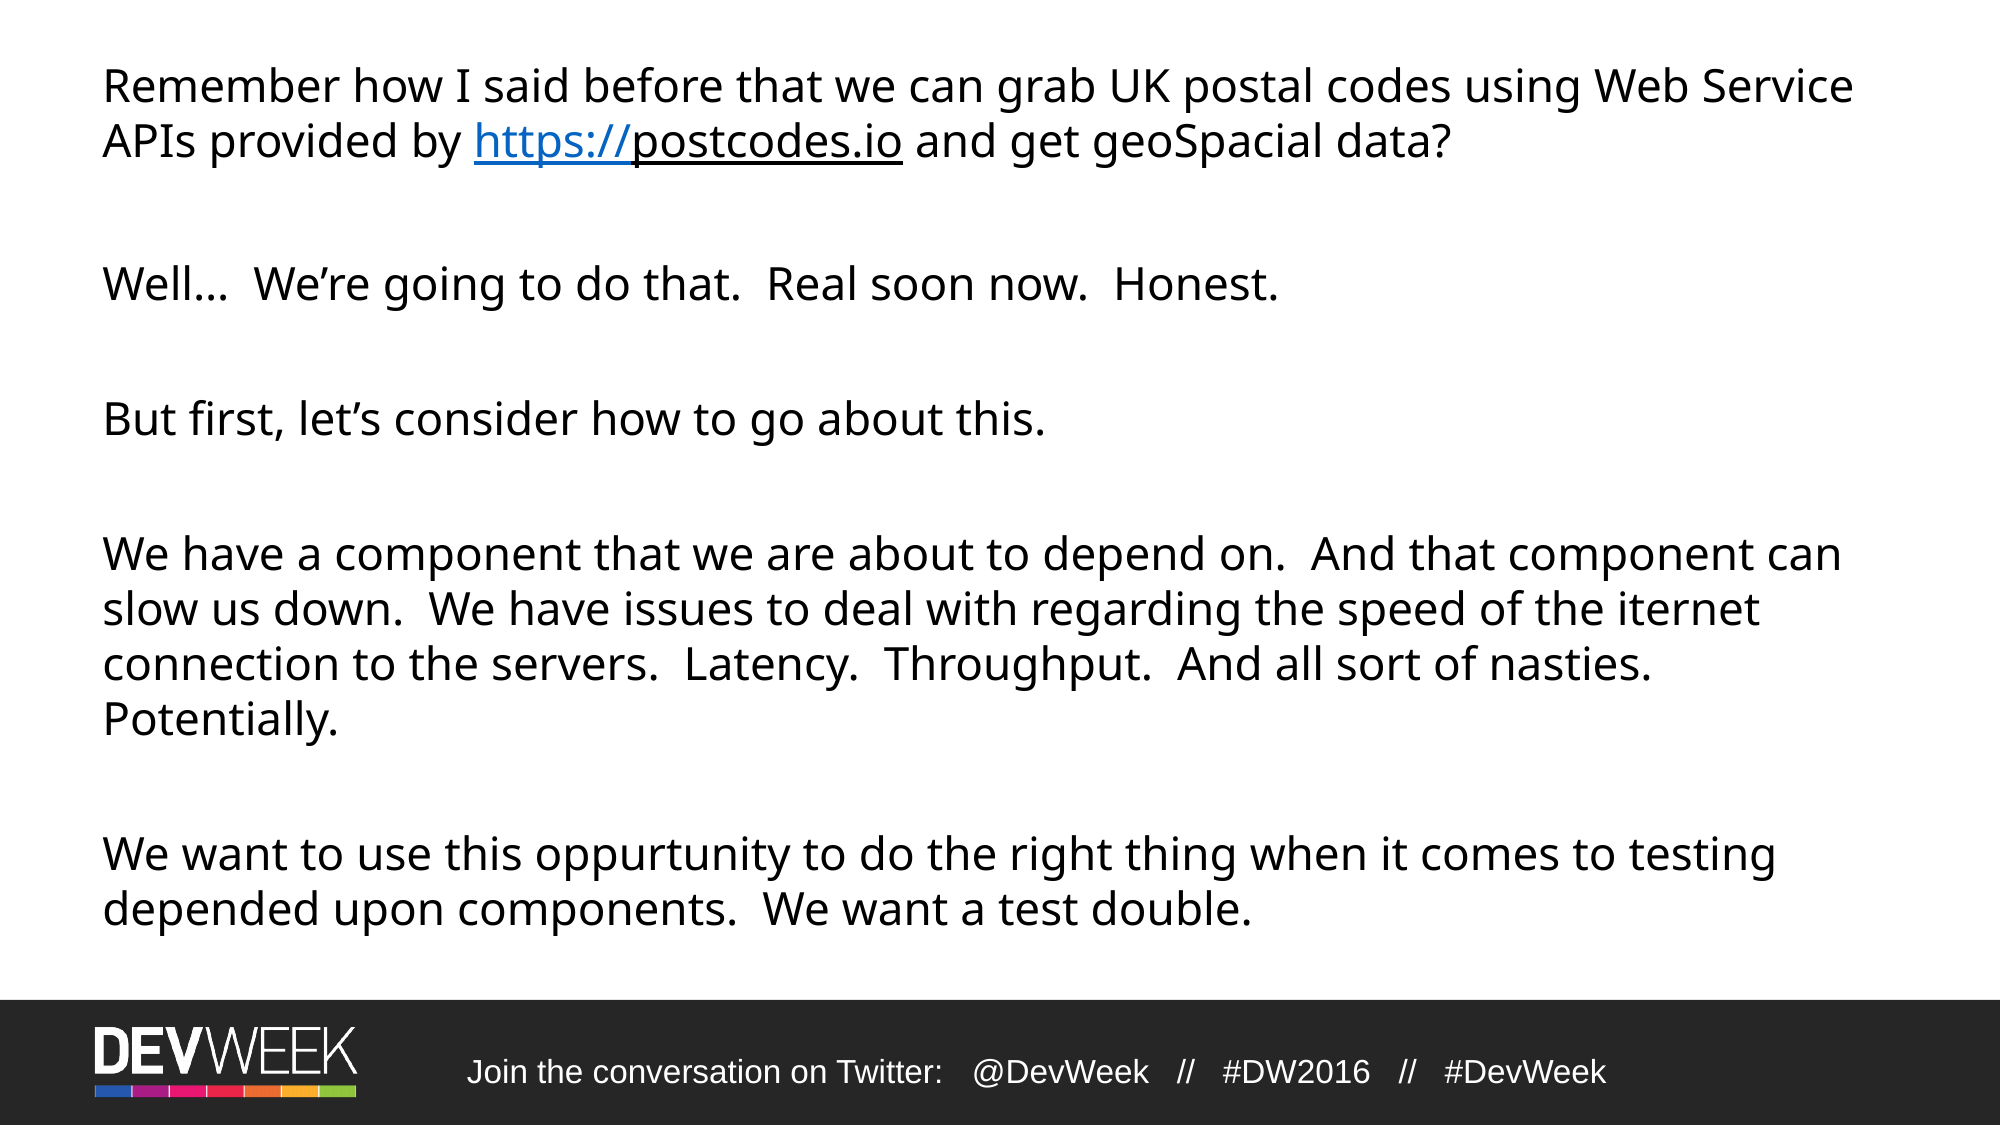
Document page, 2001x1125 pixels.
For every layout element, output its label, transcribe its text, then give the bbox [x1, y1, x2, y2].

text_box [0, 999, 2000, 1125]
picture [87, 1021, 365, 1104]
text_box Remember how I said before that we can grab UK postal codes using Web Service APIs provided by https://postcodes.io and get geoSpacial data? Well… We’re going to do that. Real soon now. Honest. But first, let’s consider how to go about this. We have a component that we are about to depend on. And that component can slow us down. We have issues to deal with regarding the speed of the iternet connection to the servers. Latency. Throughput. And all sort of nasties. Potentially. We want to use this oppurtunity to do the right thing when it comes to testing depended upon components. We want a test double. [87, 49, 1921, 942]
text_box Join the conversation on Twitter: @DevWeek // #DW2016 // #DevWeek [452, 1031, 1638, 1098]
